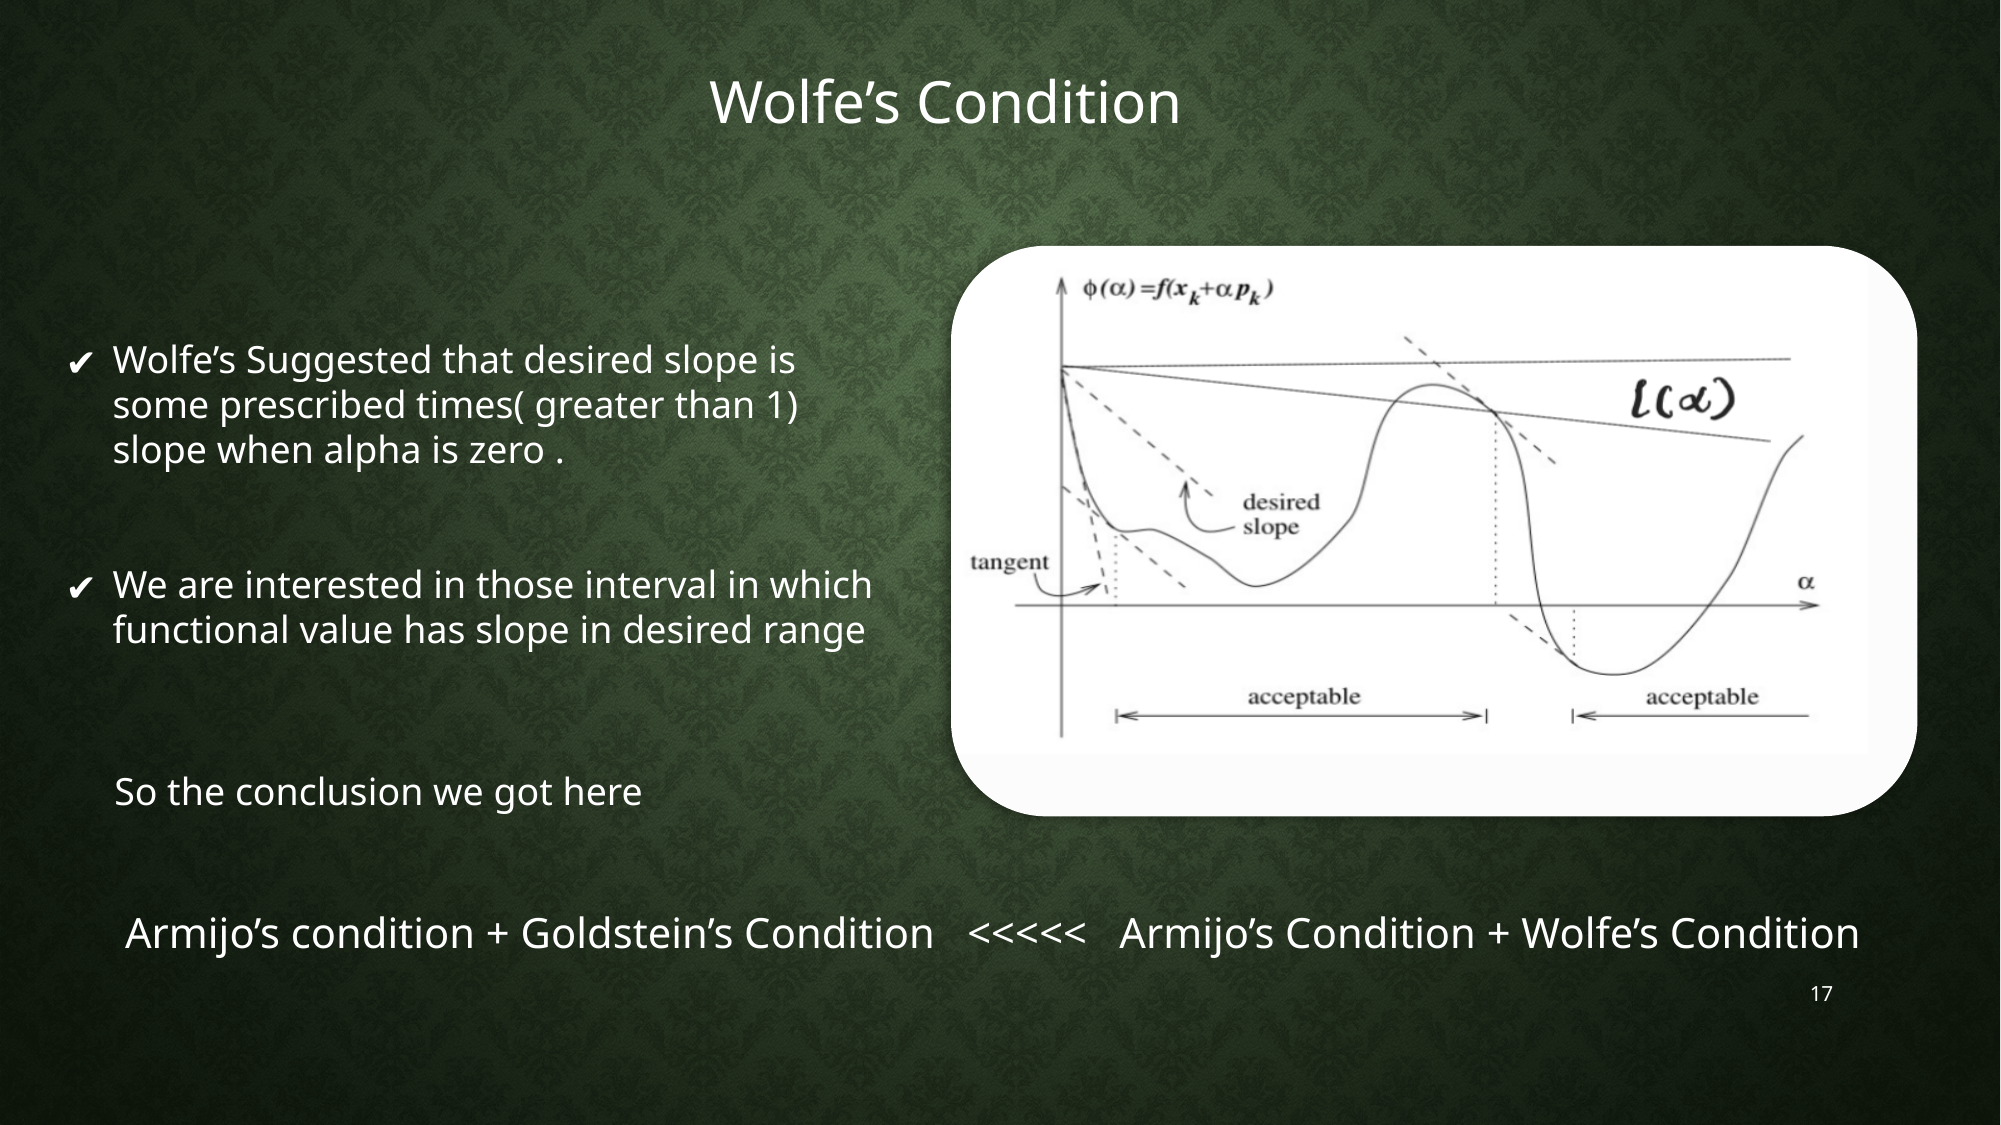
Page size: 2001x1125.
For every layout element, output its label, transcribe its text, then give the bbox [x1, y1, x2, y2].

text_box Wolfe’s Condition [491, 57, 1401, 143]
text_box Wolfe’s Suggested that desired slope is some prescribed times( greater than 1) slope when alpha is zero . We are interested in those interval in which functional value has slope in desired range [50, 328, 900, 659]
slide_number 17 [1724, 965, 1849, 1025]
text_box So the conclusion we got here [99, 760, 853, 821]
picture [0, 0, 2001, 1125]
text_box Armijo’s condition + Goldstein’s Condition <<<<< Armijo’s Condition + Wolfe’s Condition [0, 899, 1987, 965]
